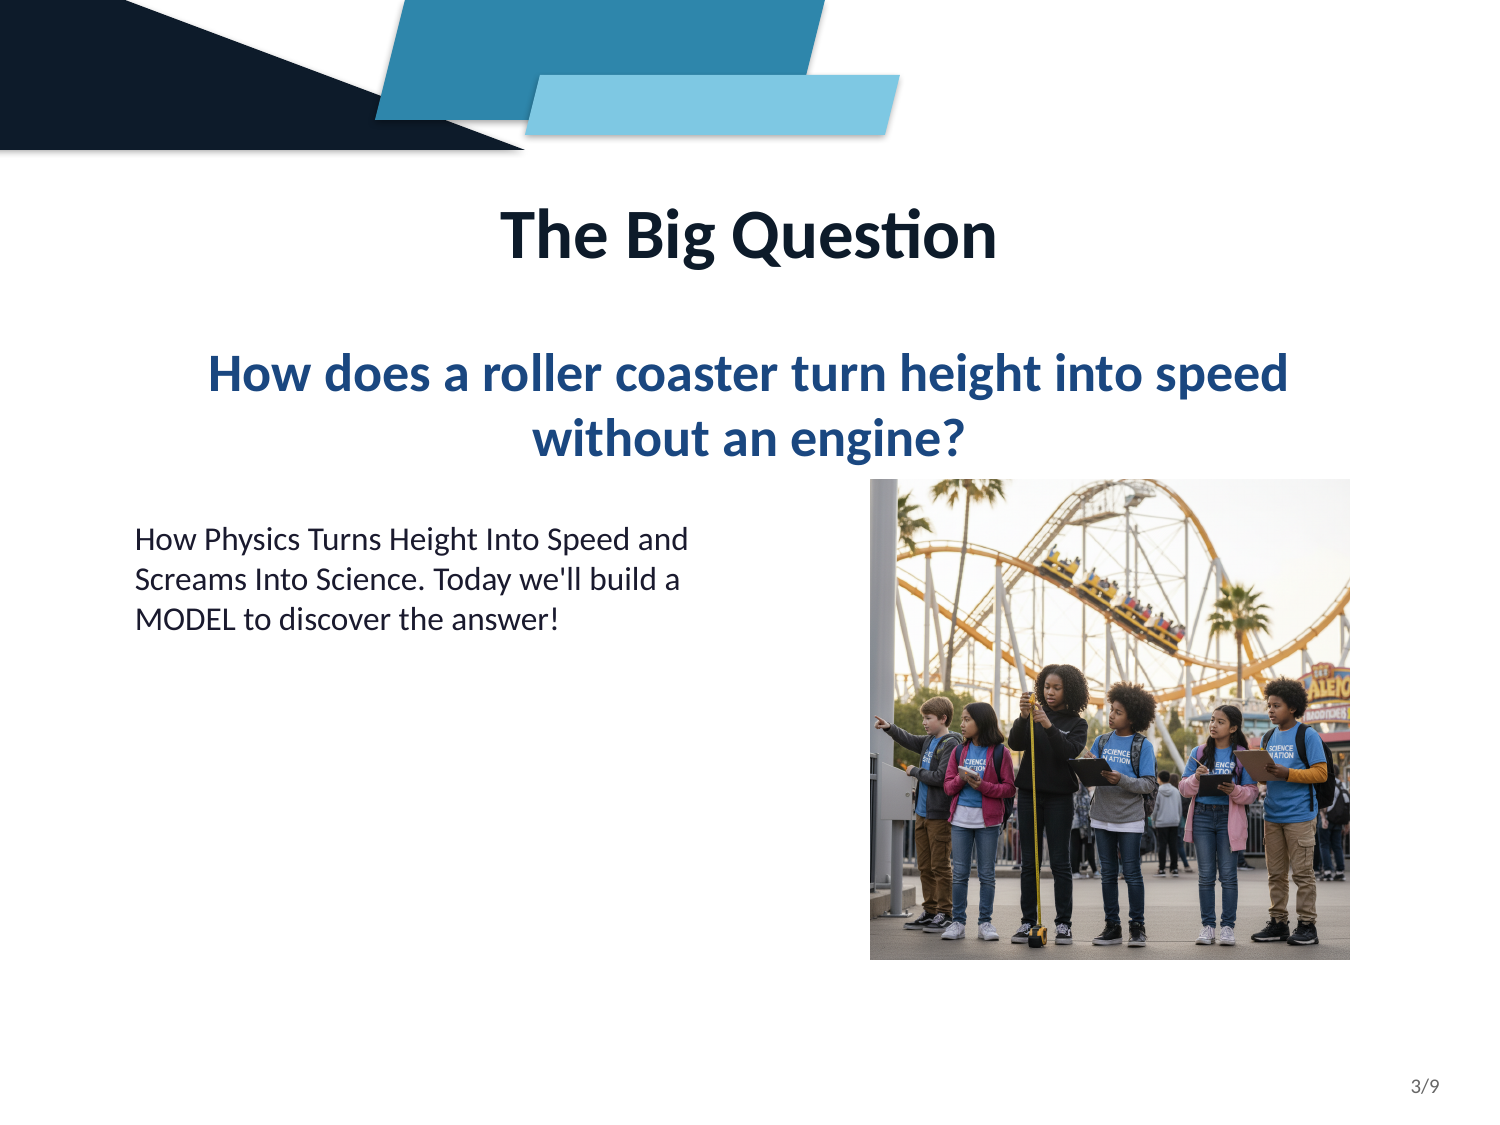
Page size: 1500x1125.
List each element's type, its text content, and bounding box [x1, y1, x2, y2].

picture [869, 479, 1351, 961]
text_box How Physics Turns Height Into Speed and Screams Into Science. Today we'll build a MODEL to discover the answer! [119, 509, 795, 645]
text_box [524, 74, 901, 136]
text_box How does a roller coaster turn height into speed without an engine? [119, 329, 1380, 475]
text_box 3/9 [1395, 1065, 1455, 1105]
text_box The Big Question [485, 179, 1014, 280]
text_box [374, 0, 826, 121]
text_box [0, 0, 526, 151]
